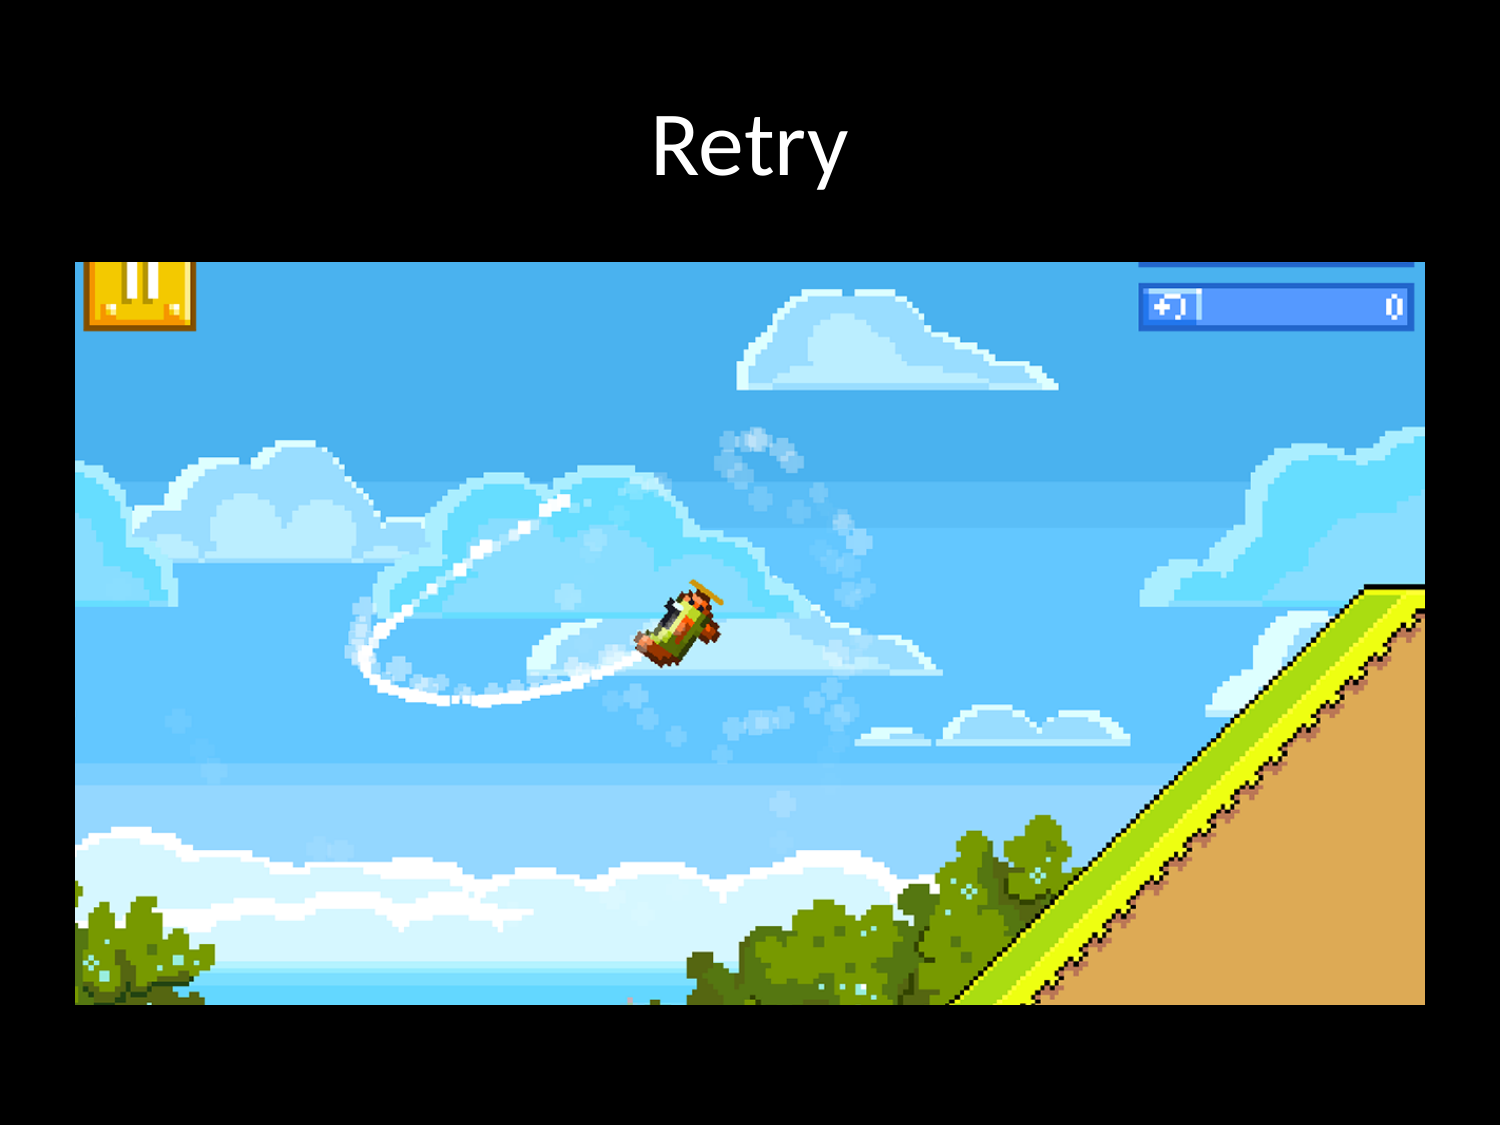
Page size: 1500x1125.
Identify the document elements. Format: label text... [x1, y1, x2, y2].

title Retry [75, 45, 1425, 233]
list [74, 262, 1426, 1006]
